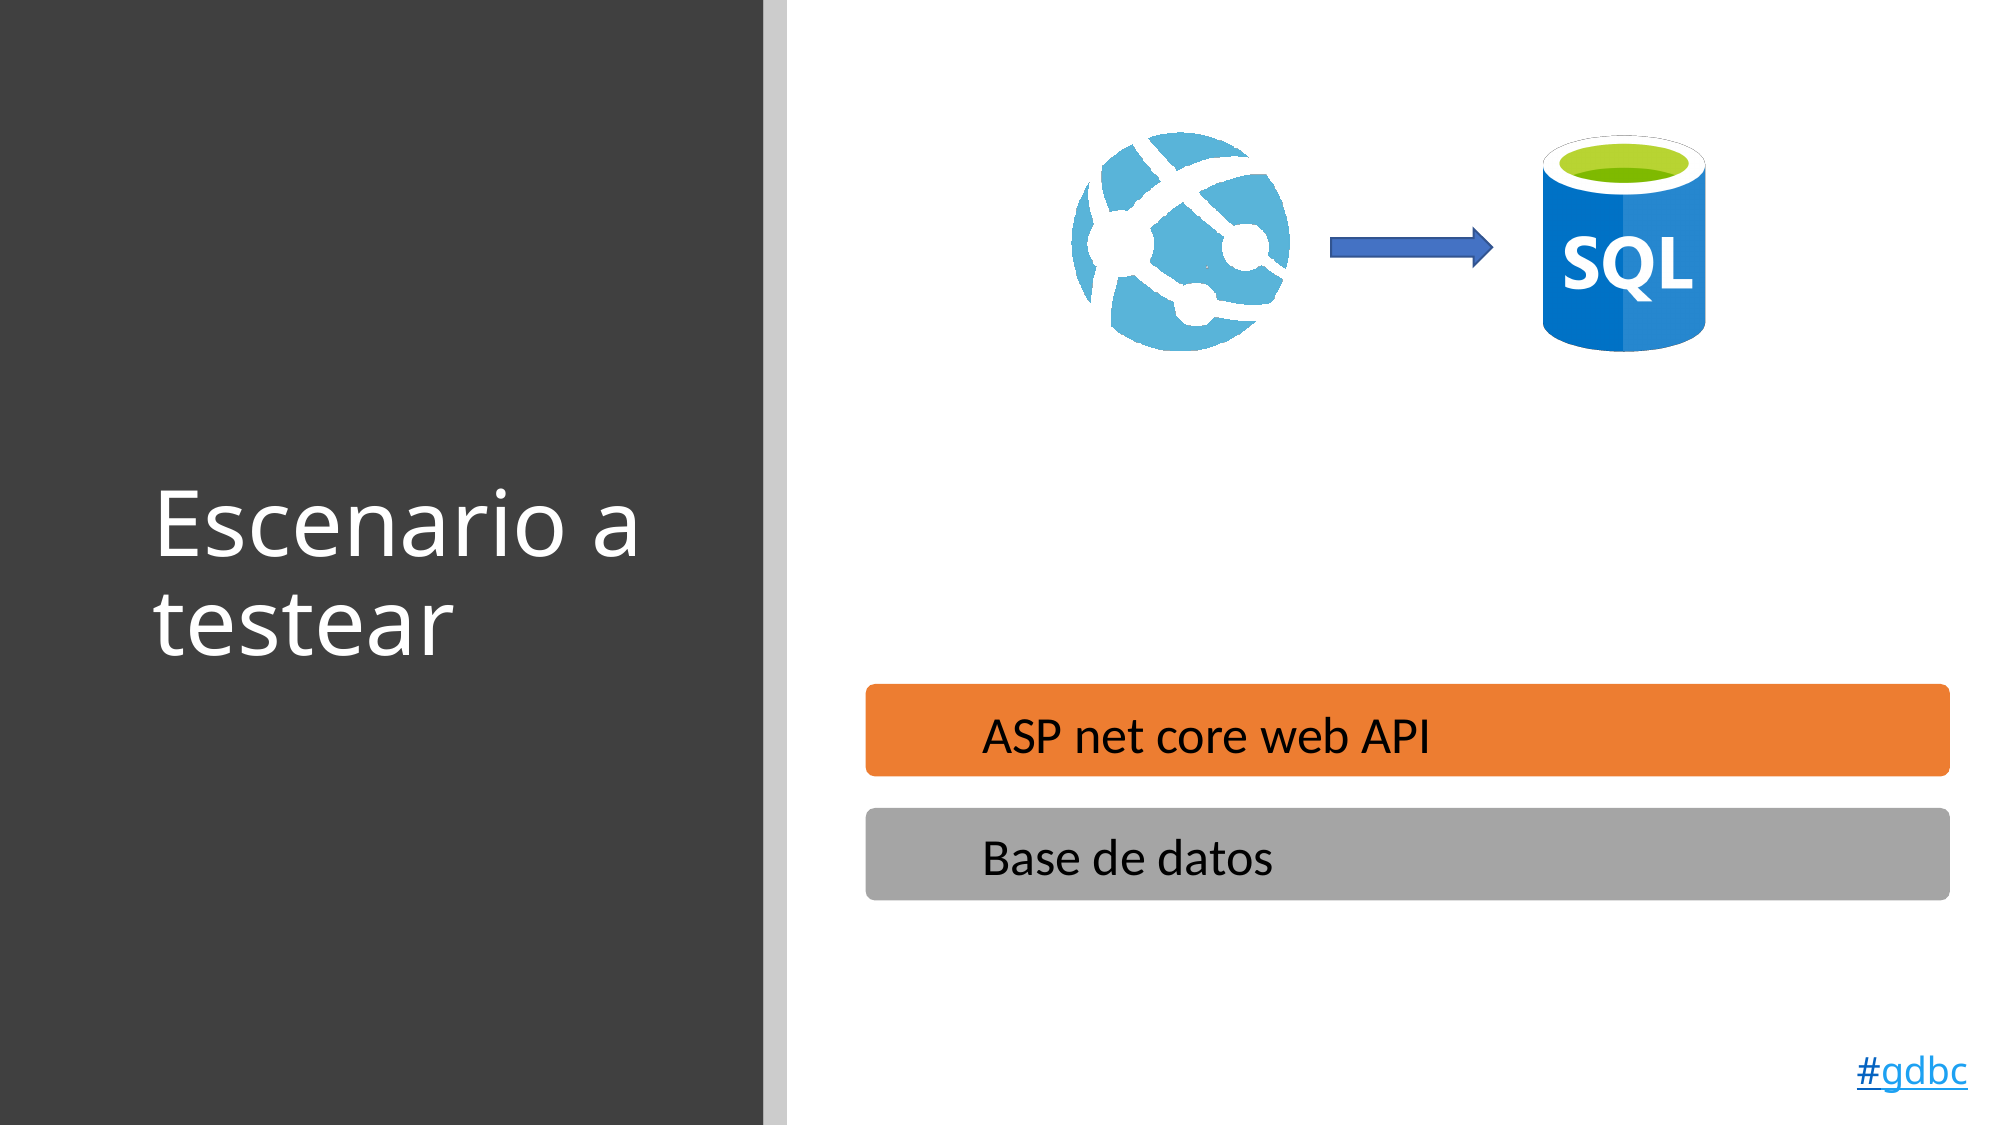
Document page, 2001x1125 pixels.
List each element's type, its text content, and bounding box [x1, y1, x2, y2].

text_box [1330, 226, 1494, 269]
picture [1068, 132, 1291, 351]
text_box [0, 0, 762, 1125]
title Escenario a testear [137, 133, 685, 1020]
text_box [762, 0, 788, 1125]
picture [1514, 132, 1737, 355]
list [865, 683, 1950, 992]
text_box #gdbc [1841, 1039, 1993, 1106]
